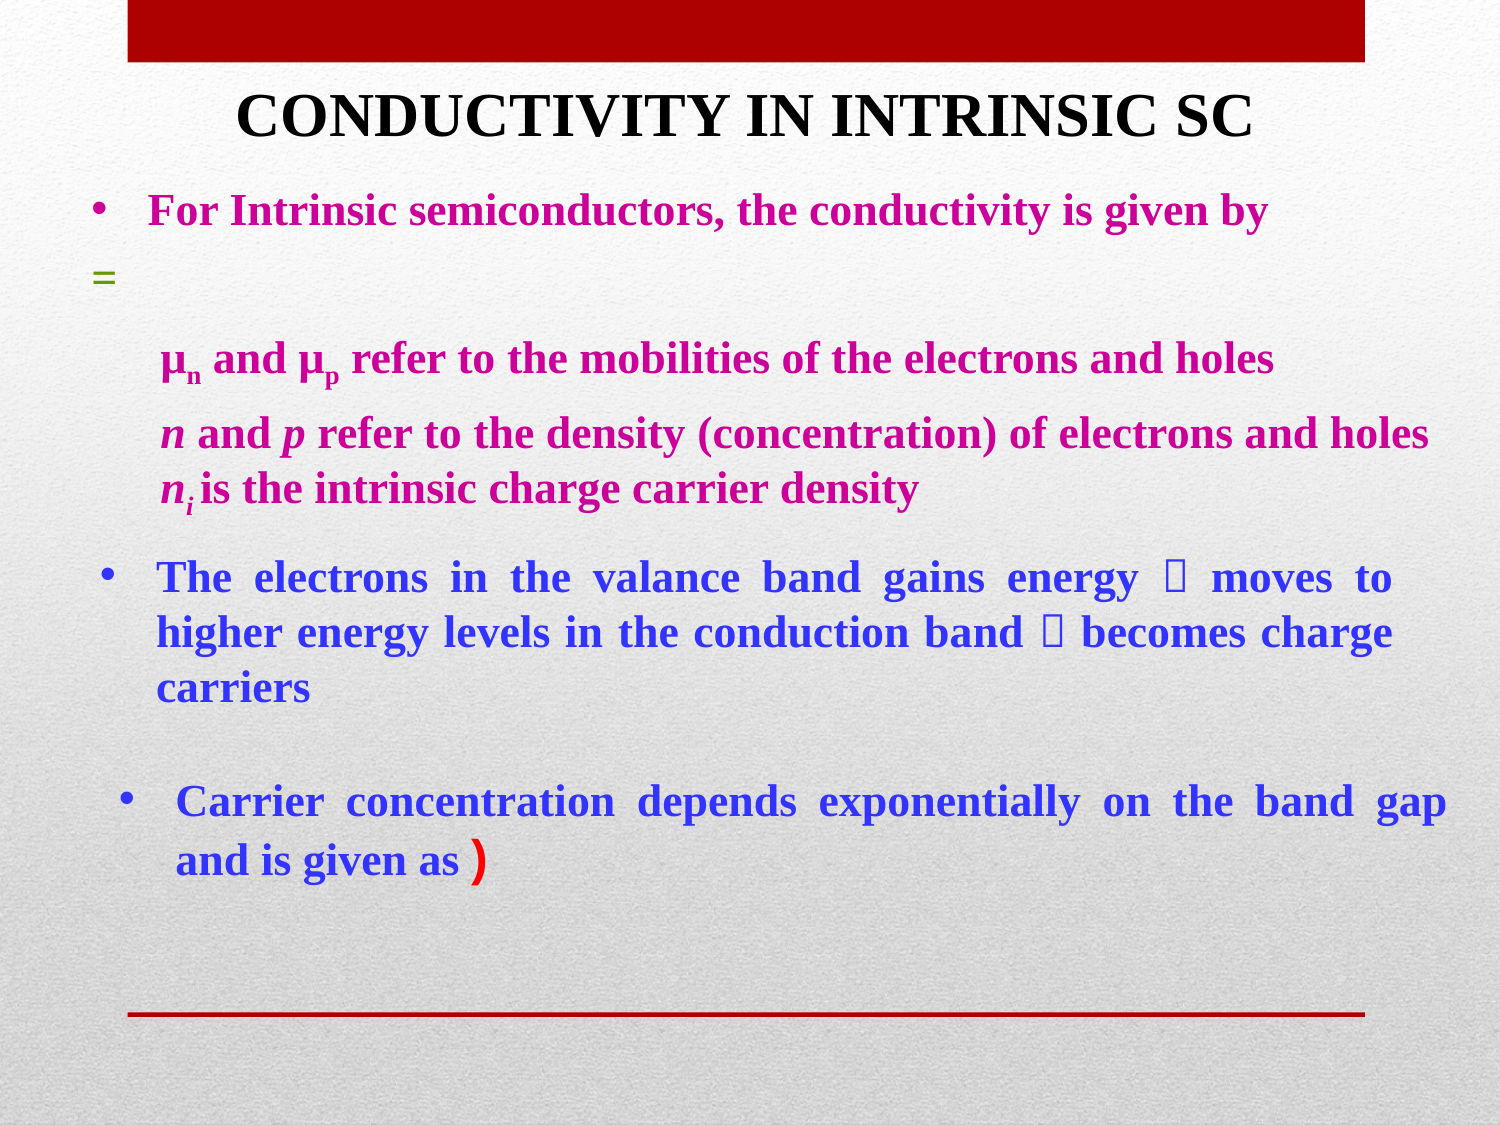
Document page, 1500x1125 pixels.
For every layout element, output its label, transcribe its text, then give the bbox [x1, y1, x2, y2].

text_box The electrons in the valance band gains energy  moves to higher energy levels in the conduction band  becomes charge carriers [84, 538, 1408, 719]
text_box CONDUCTIVITY IN INTRINSIC SC [220, 66, 1273, 157]
